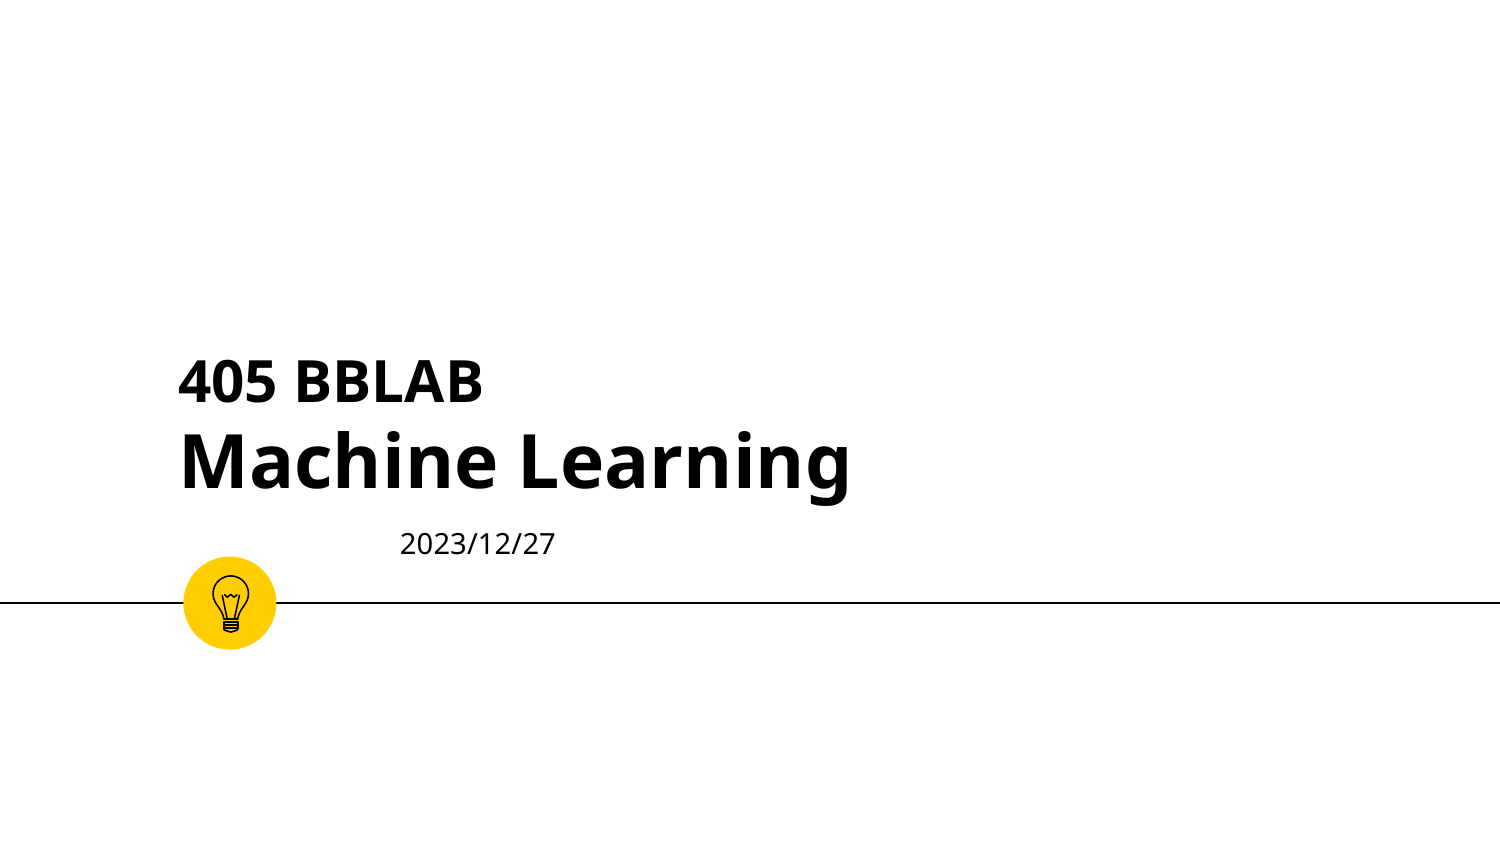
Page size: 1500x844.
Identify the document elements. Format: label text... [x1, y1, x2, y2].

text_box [212, 575, 249, 633]
title 405 BBLAB Machine Learning [163, 328, 1028, 519]
text_box 2023/12/27 [361, 510, 571, 576]
